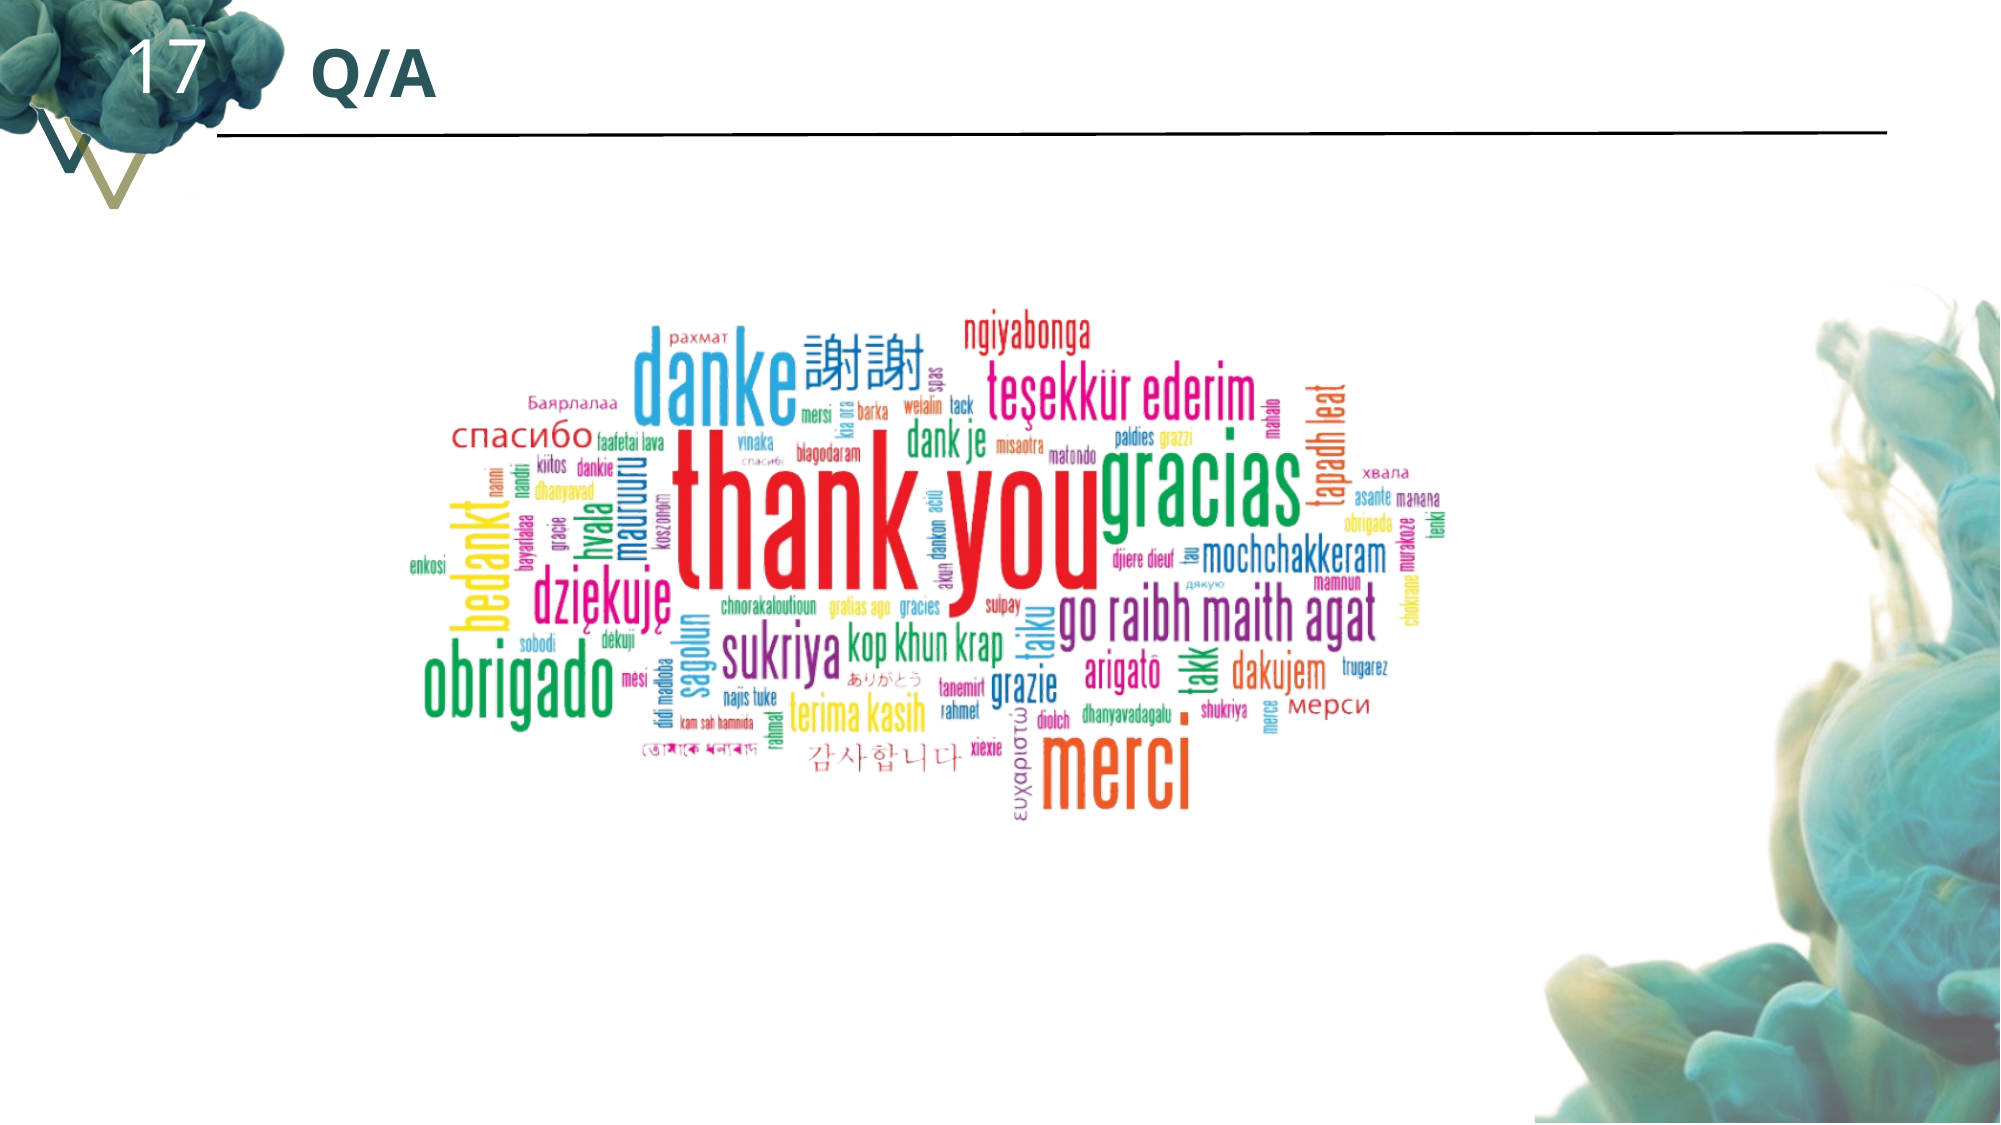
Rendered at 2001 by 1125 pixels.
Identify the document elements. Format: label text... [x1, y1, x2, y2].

text_box Q/A [296, 22, 1900, 118]
picture [397, 299, 1455, 826]
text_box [0, 0, 296, 207]
picture [1534, 227, 2000, 1124]
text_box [217, 132, 1888, 136]
